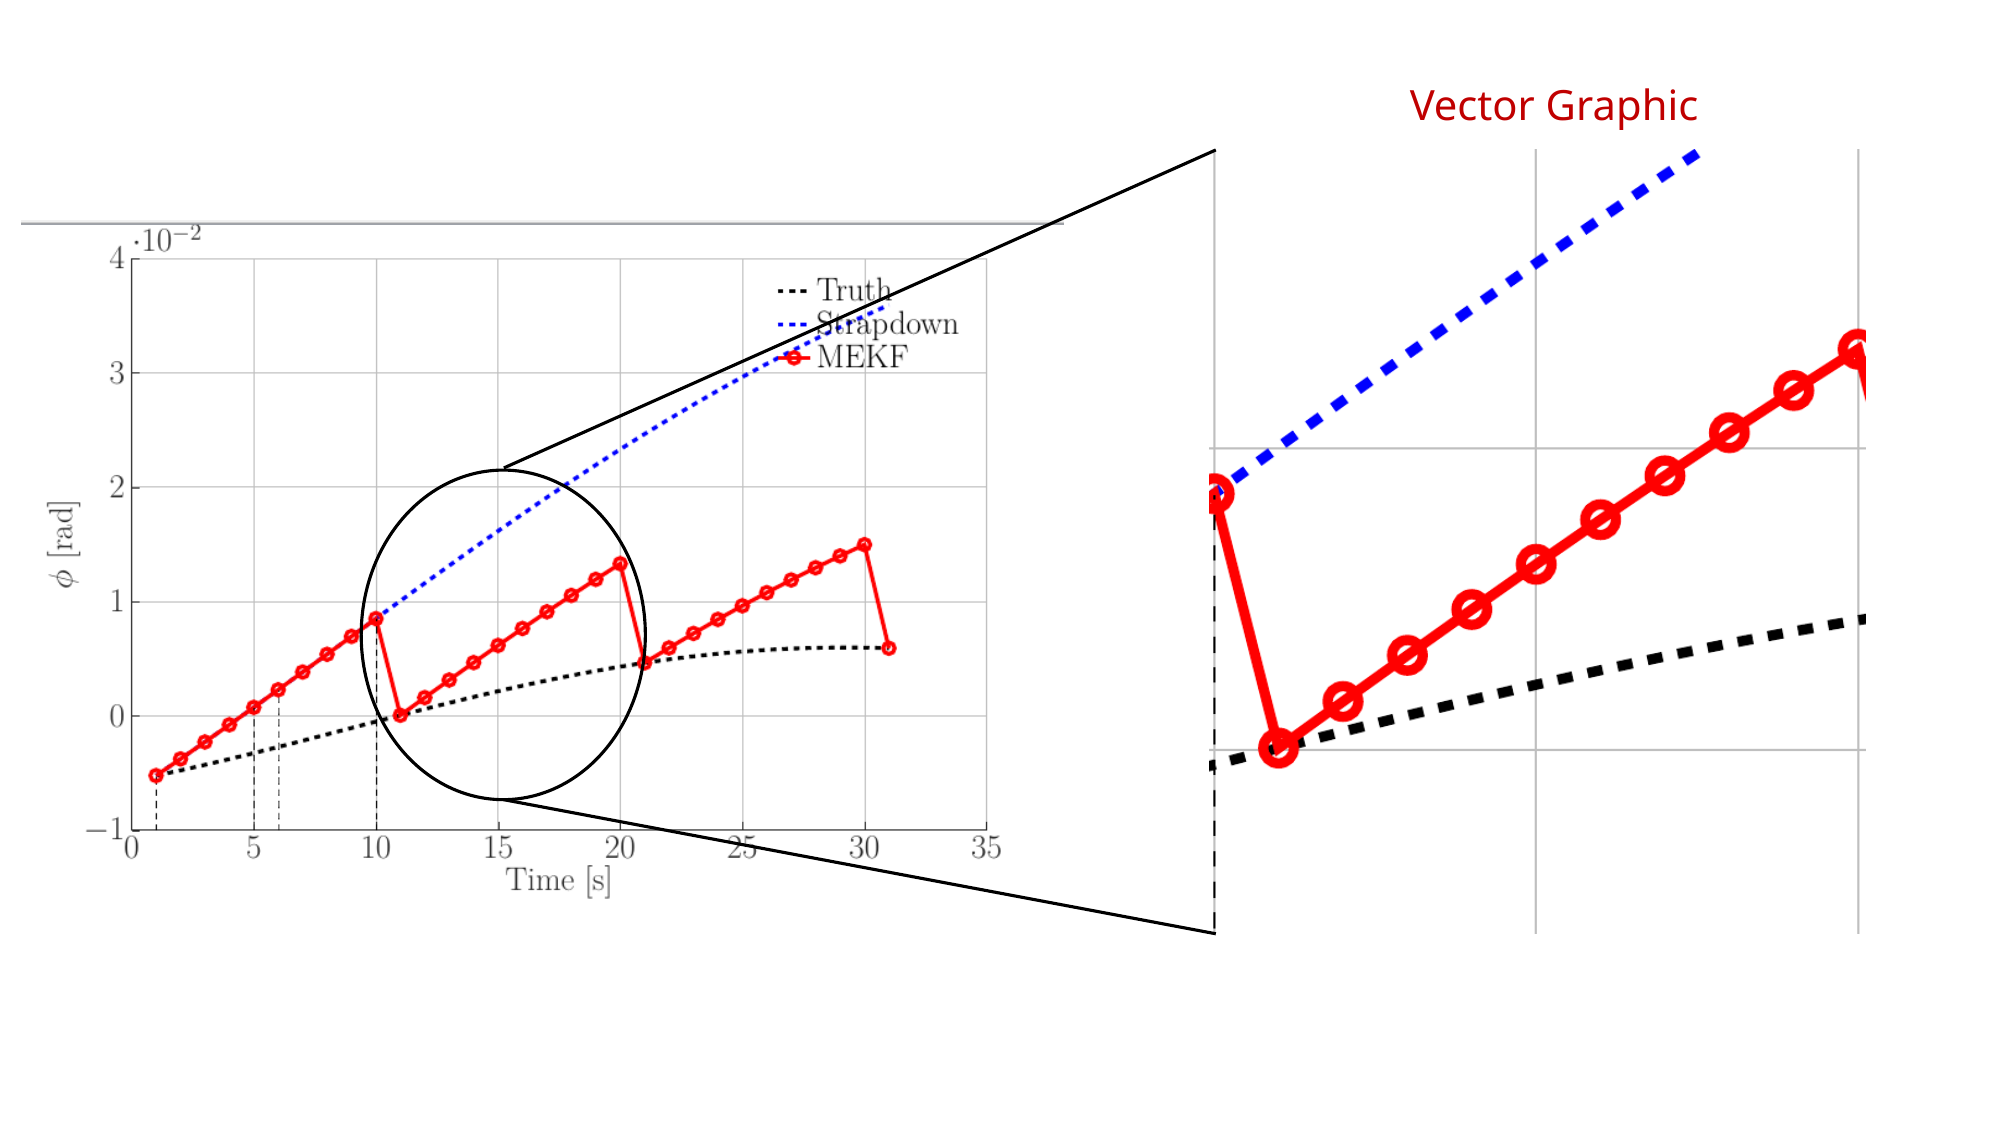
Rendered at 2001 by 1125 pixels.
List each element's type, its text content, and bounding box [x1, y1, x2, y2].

text_box Vector Graphic [1344, 71, 1764, 137]
picture [21, 220, 360, 905]
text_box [360, 149, 1866, 935]
